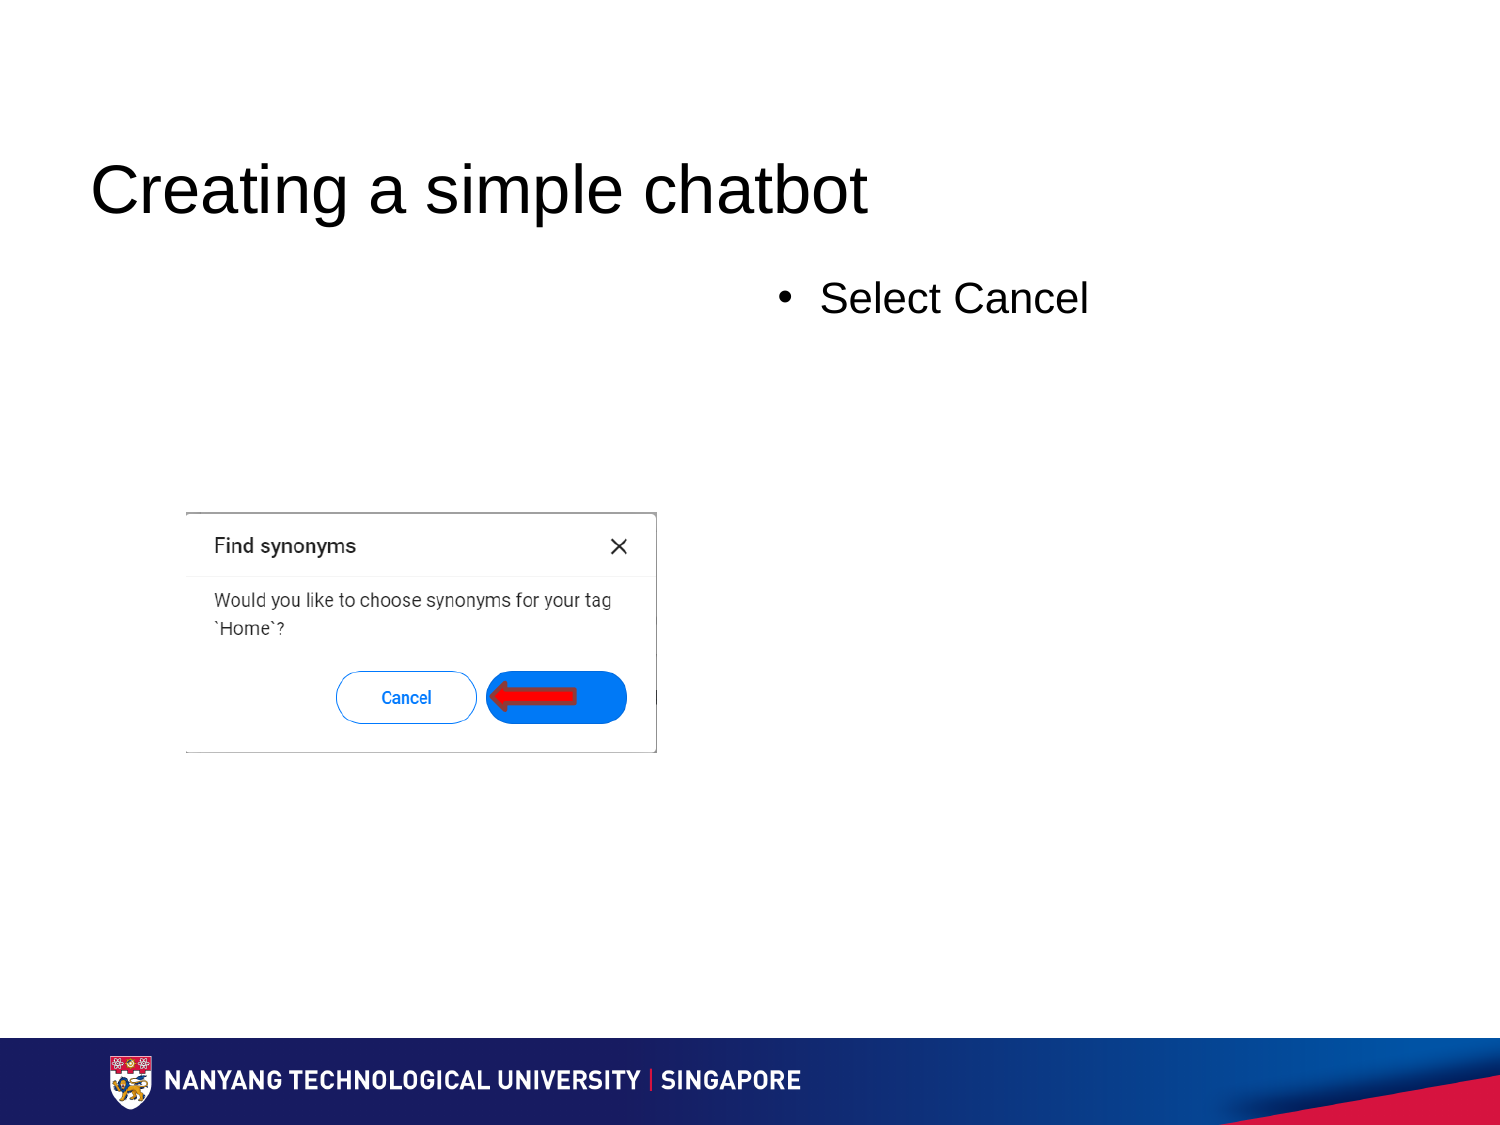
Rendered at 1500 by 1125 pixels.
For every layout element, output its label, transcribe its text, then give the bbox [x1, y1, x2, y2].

title Creating a simple chatbot [75, 92, 1425, 280]
list Select Cancel [762, 262, 1425, 1005]
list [186, 512, 657, 754]
picture [0, 1038, 1500, 1125]
